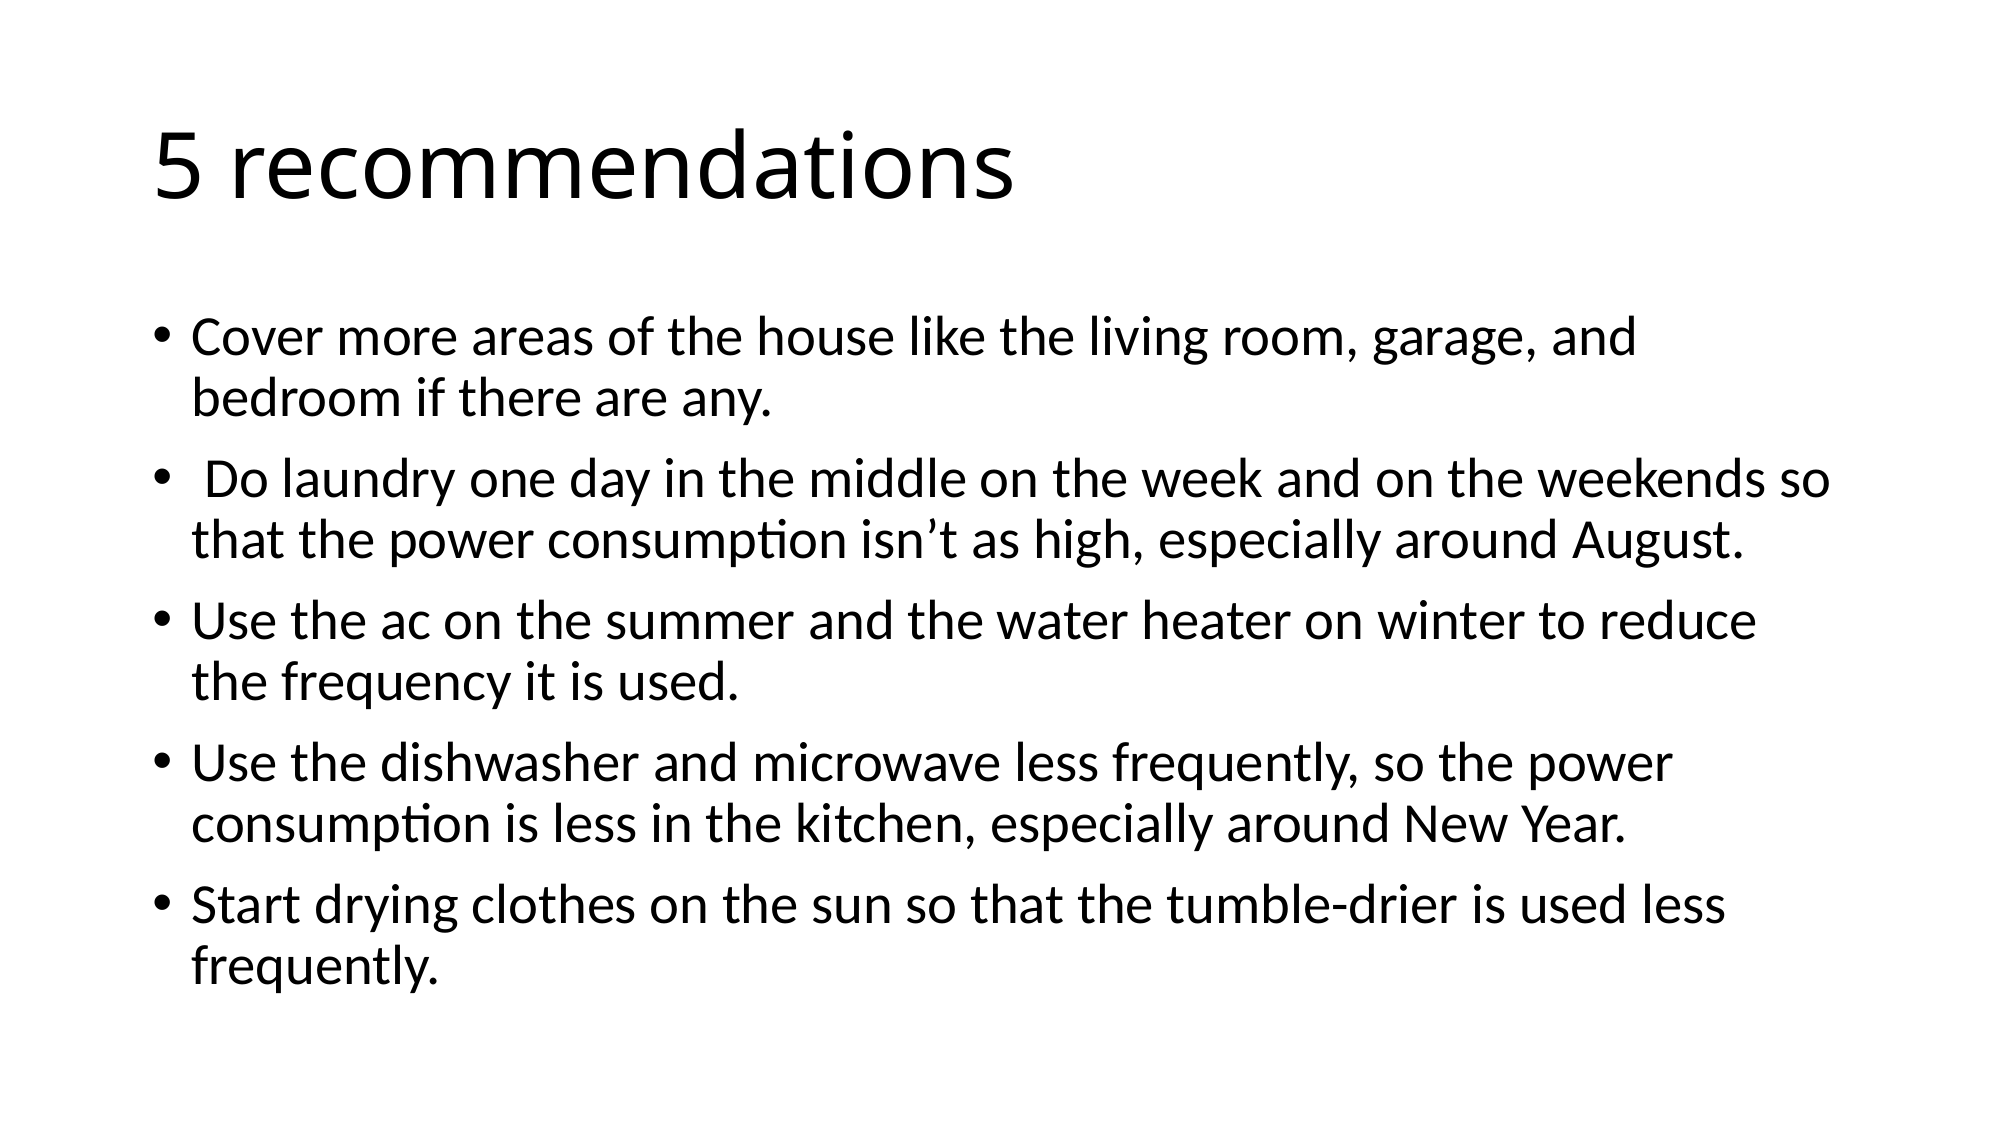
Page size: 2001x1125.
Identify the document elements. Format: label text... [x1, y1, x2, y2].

list Cover more areas of the house like the living room, garage, and bedroom if there are any. Do laundry one day in the middle on the week and on the weekends so that the power consumption isn’t as high, especially around August. Use the ac on the summer and the water heater on winter to reduce the frequency it is used. Use the dishwasher and microwave less frequently, so the power consumption is less in the kitchen, especially around New Year. Start drying clothes on the sun so that the tumble-drier is used less frequently. [137, 299, 1863, 1014]
title 5 recommendations [137, 59, 1863, 278]
